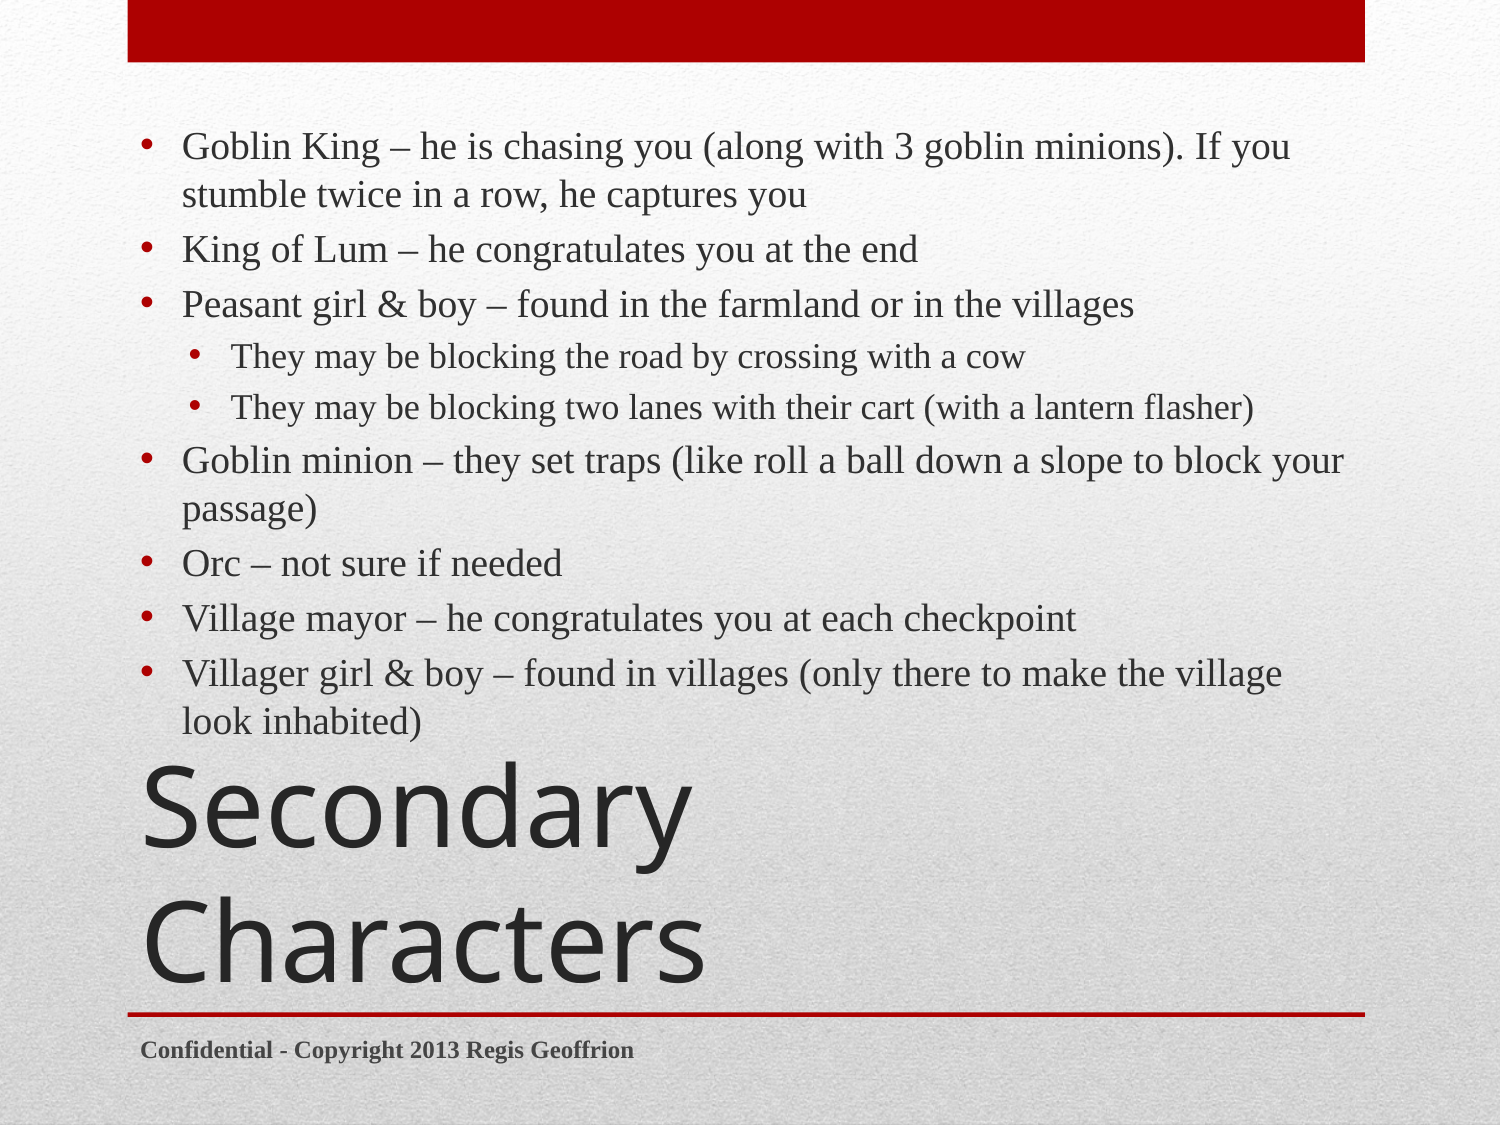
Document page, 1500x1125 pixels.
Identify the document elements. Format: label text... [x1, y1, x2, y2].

title Secondary Characters [125, 750, 1238, 1013]
footer Confidential - Copyright 2013 Regis Geoffrion [125, 1018, 925, 1079]
list Goblin King – he is chasing you (along with 3 goblin minions). If you stumble twice in a row, he captures you King of Lum – he congratulates you at the end Peasant girl & boy – found in the farmland or in the villages They may be blocking the road by crossing with a cow They may be blocking two lanes with their cart (with a lantern flasher) Goblin minion – they set traps (like roll a ball down a slope to block your passage) Orc – not sure if needed Village mayor – he congratulates you at each checkpoint Villager girl & boy – found in villages (only there to make the village look inhabited) [125, 112, 1363, 750]
